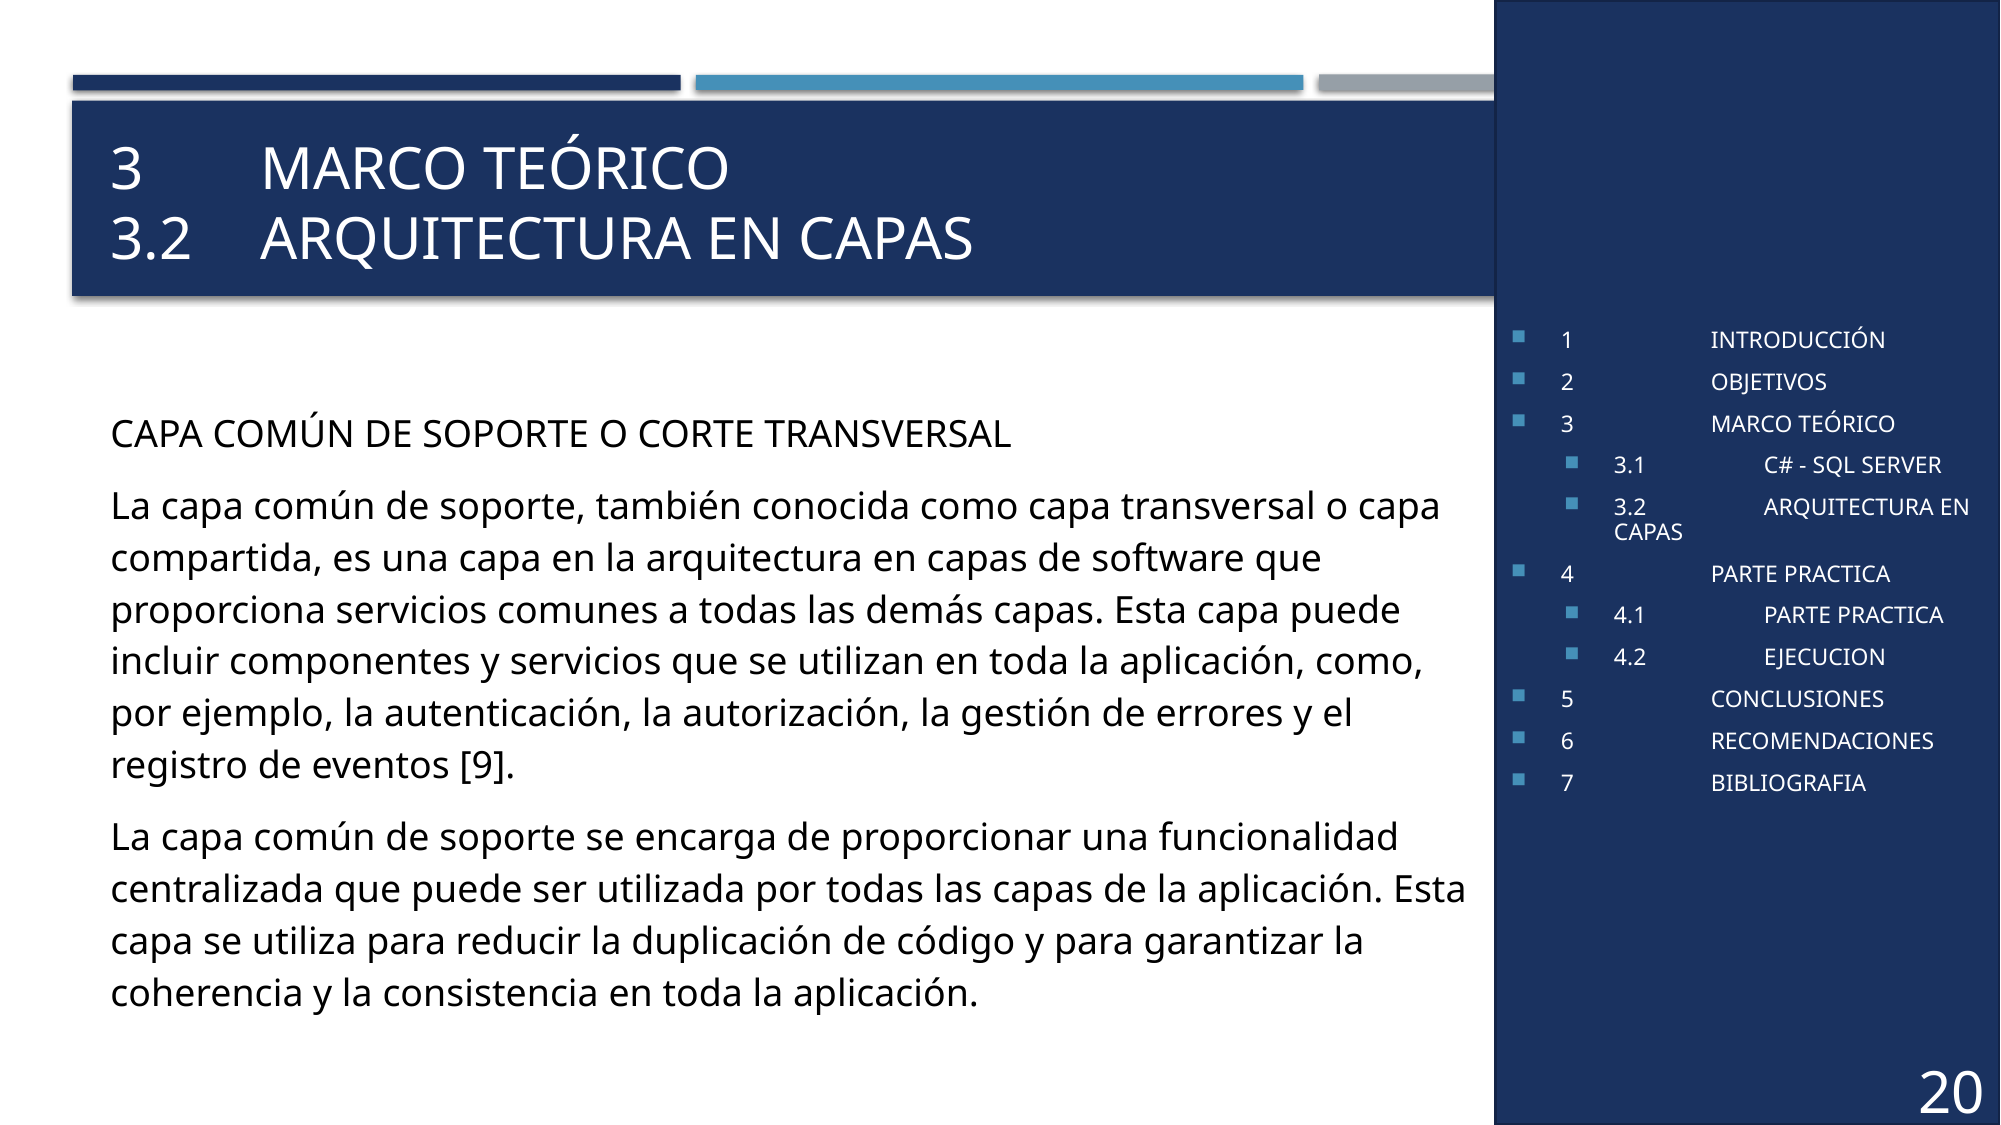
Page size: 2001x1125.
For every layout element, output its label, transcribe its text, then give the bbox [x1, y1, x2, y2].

list CAPA COMÚN DE SOPORTE O CORTE TRANSVERSAL La capa común de soporte, también conocida como capa transversal o capa compartida, es una capa en la arquitectura en capas de software que proporciona servicios comunes a todas las demás capas. Esta capa puede incluir componentes y servicios que se utilizan en toda la aplicación, como, por ejemplo, la autenticación, la autorización, la gestión de errores y el registro de eventos [9]. La capa común de soporte se encarga de proporcionar una funcionalidad centralizada que puede ser utilizada por todas las capas de la aplicación. Esta capa se utiliza para reducir la duplicación de código y para garantizar la coherencia y la consistencia en toda la aplicación. [95, 323, 1496, 1093]
text_box 1 INTRODUCCIÓN 2 OBJETIVOS 3 MARCO TEÓRICO 3.1 C# - SQL SERVER 3.2 ARQUITECTURA EN CAPAS 4 PARTE PRACTICA 4.1 PARTE PRACTICA 4.2 EJECUCION 5 CONCLUSIONES 6 RECOMENDACIONES 7 BIBLIOGRAFIA [1494, 0, 2000, 1125]
slide_number 20 [1827, 1065, 2000, 1125]
title 3 MARCO TEÓRICO 3.2 ARQUITECTURA EN CAPAS [95, 112, 1494, 279]
